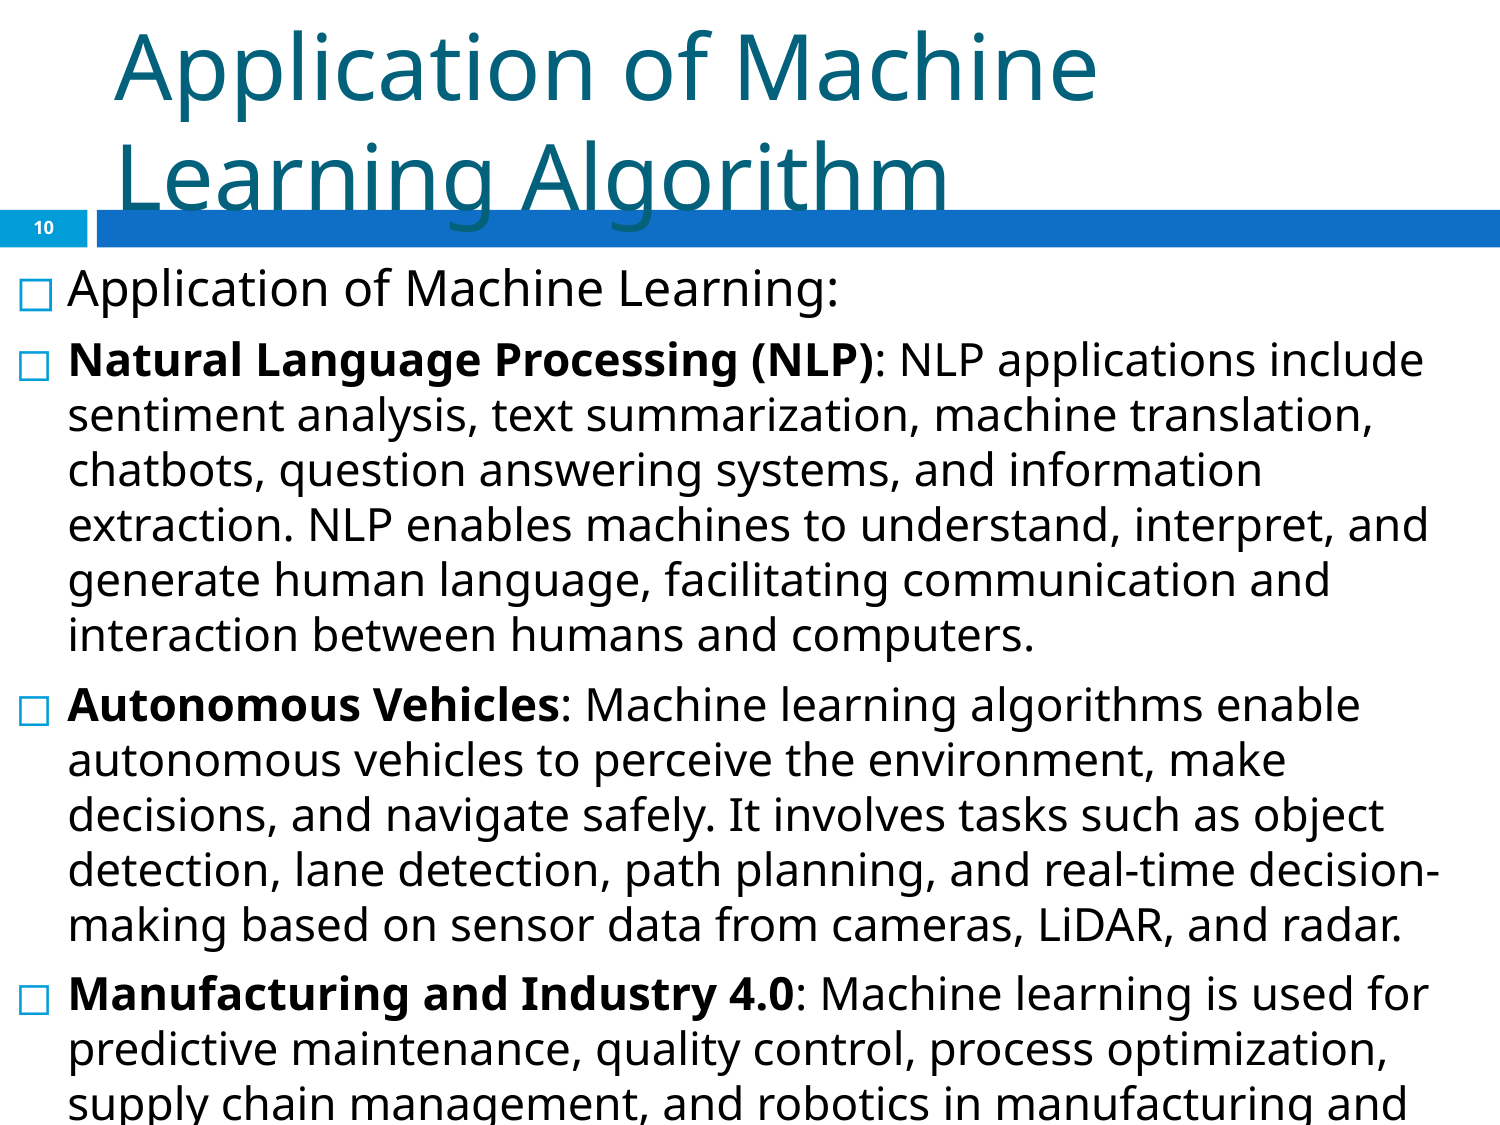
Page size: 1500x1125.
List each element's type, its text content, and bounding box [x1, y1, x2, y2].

slide_number ‹#› [0, 208, 88, 249]
list Application of Machine Learning: Natural Language Processing (NLP): NLP applications include sentiment analysis, text summarization, machine translation, chatbots, question answering systems, and information extraction. NLP enables machines to understand, interpret, and generate human language, facilitating communication and interaction between humans and computers. Autonomous Vehicles: Machine learning algorithms enable autonomous vehicles to perceive the environment, make decisions, and navigate safely. It involves tasks such as object detection, lane detection, path planning, and real-time decision-making based on sensor data from cameras, LiDAR, and radar. Manufacturing and Industry 4.0: Machine learning is used for predictive maintenance, quality control, process optimization, supply chain management, and robotics in manufacturing and Industry 4.0. It helps reduce downtime, improve product quality, and optimize production processes. [0, 248, 1500, 1125]
title Application of Machine Learning Algorithm [99, 37, 1438, 200]
